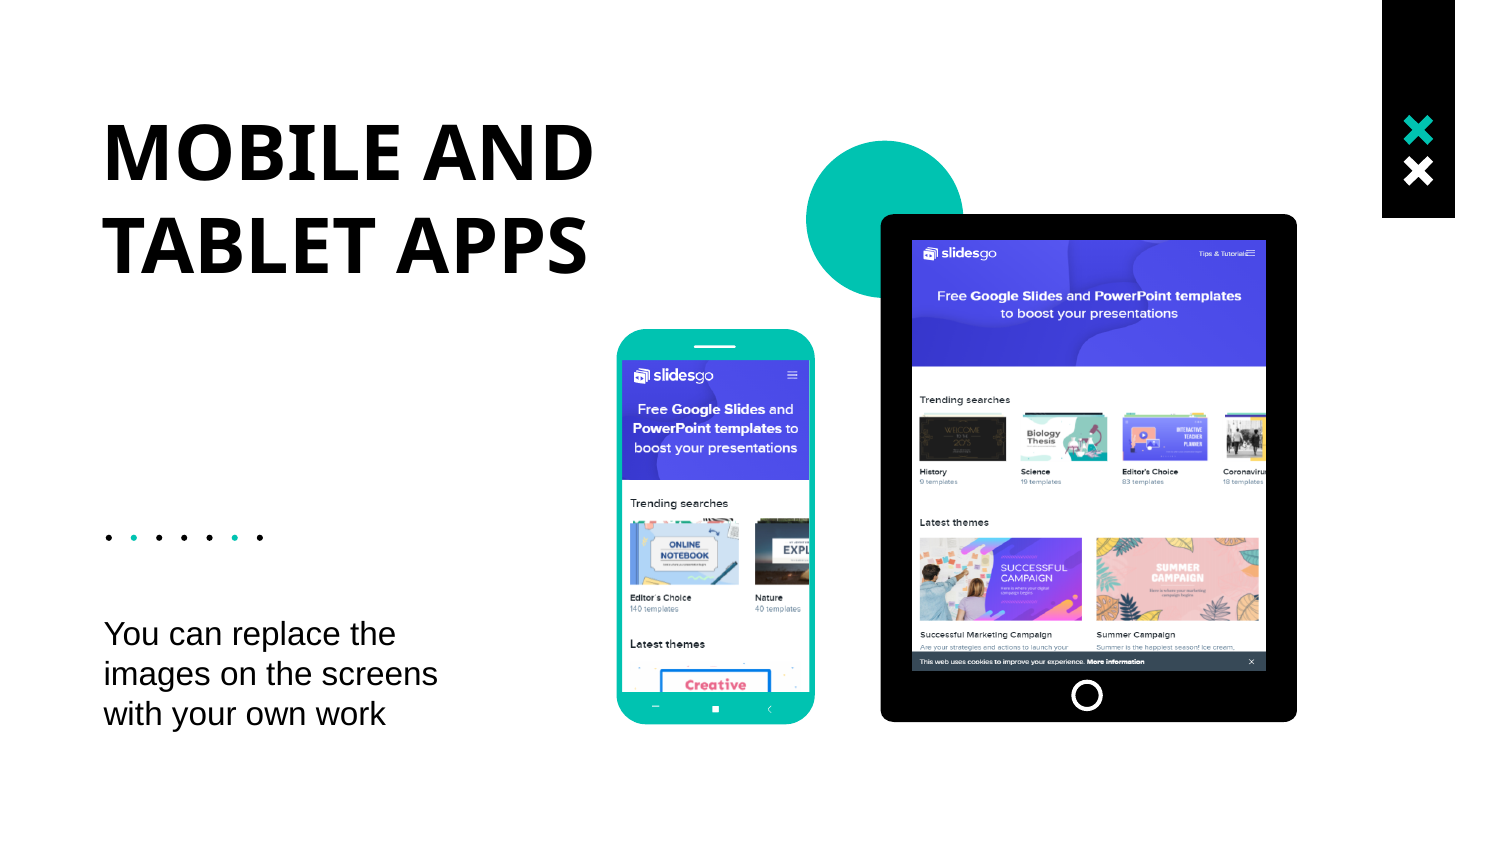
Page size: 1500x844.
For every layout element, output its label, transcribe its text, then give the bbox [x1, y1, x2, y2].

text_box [880, 213, 1298, 723]
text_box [616, 328, 815, 725]
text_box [105, 534, 264, 542]
text_box [806, 140, 963, 298]
subtitle You can replace the images on the screens with your own work [88, 597, 479, 747]
title MOBILE AND TABLET APPS [86, 88, 753, 307]
